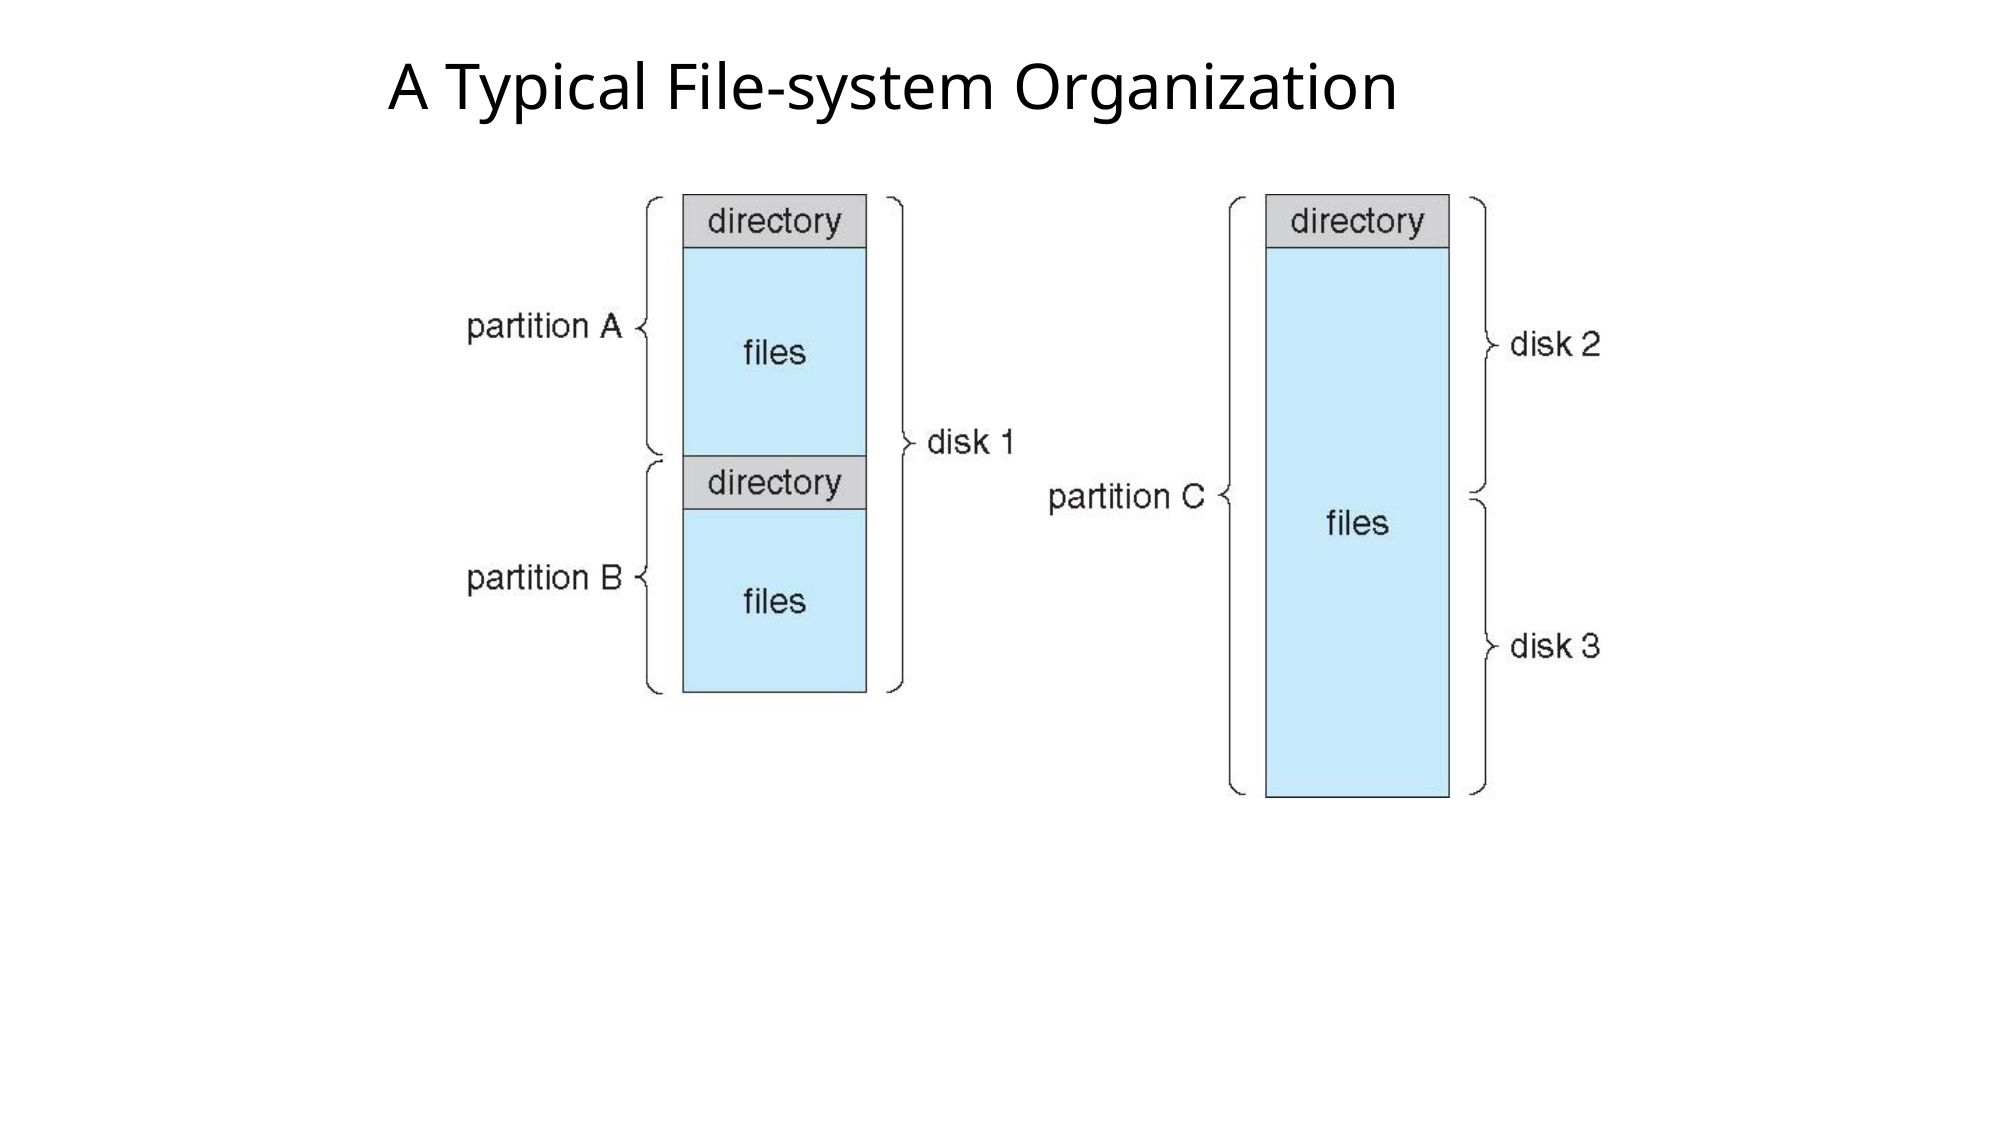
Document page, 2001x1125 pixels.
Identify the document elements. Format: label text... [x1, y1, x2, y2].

title A Typical File-system Organization [373, 38, 1724, 134]
picture [466, 194, 1601, 798]
